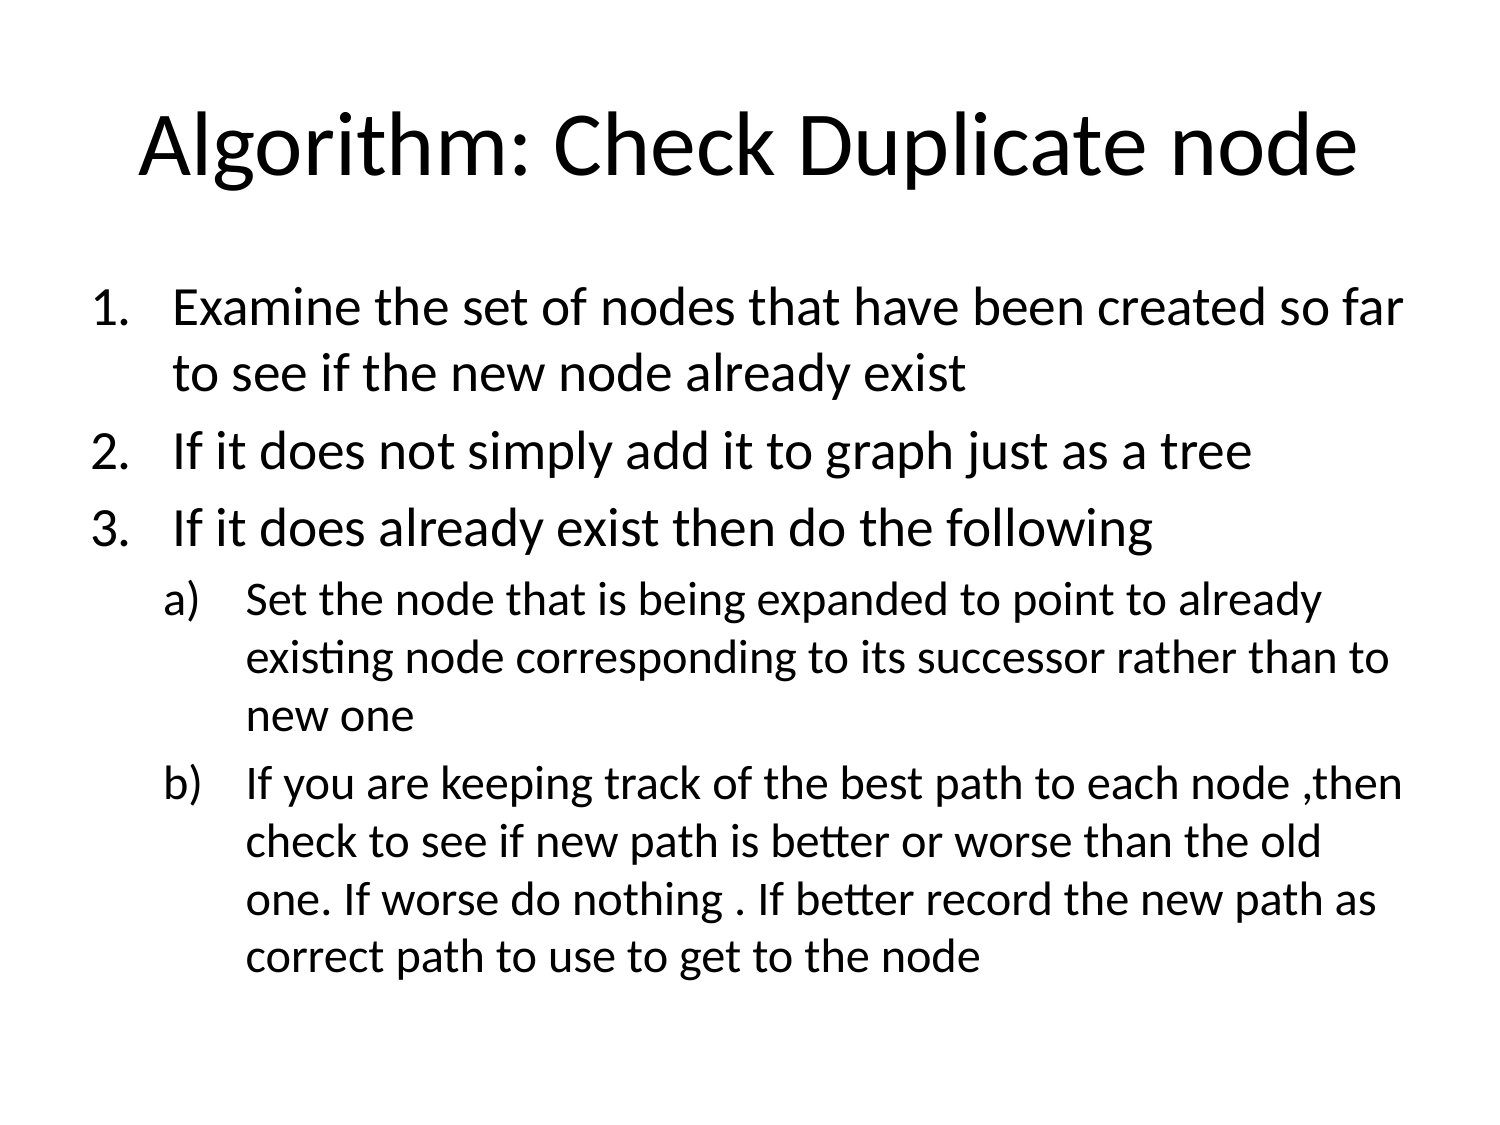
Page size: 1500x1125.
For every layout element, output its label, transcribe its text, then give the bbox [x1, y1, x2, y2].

title Algorithm: Check Duplicate node [75, 45, 1425, 233]
list Examine the set of nodes that have been created so far to see if the new node already exist If it does not simply add it to graph just as a tree If it does already exist then do the following Set the node that is being expanded to point to already existing node corresponding to its successor rather than to new one If you are keeping track of the best path to each node ,then check to see if new path is better or worse than the old one. If worse do nothing . If better record the new path as correct path to use to get to the node [75, 262, 1425, 1005]
